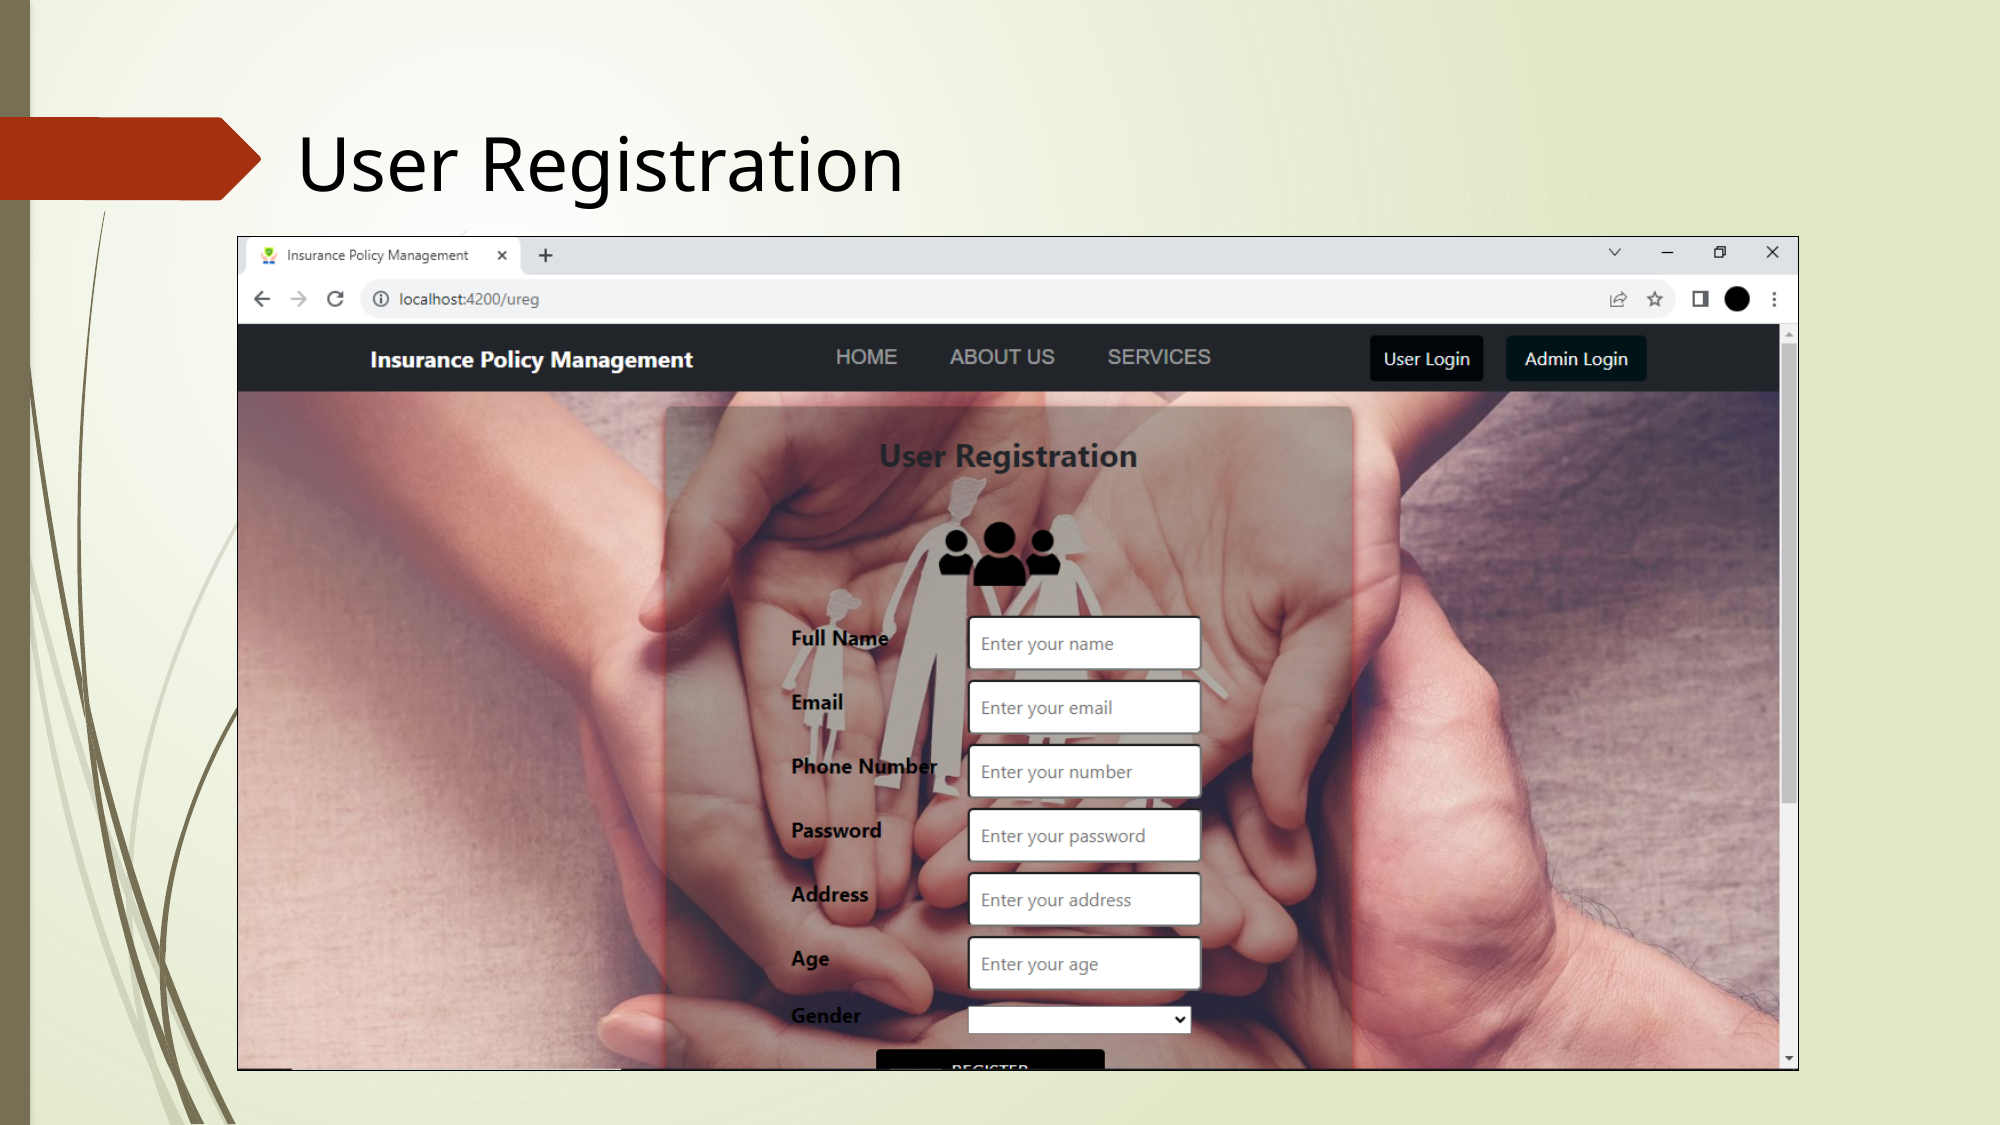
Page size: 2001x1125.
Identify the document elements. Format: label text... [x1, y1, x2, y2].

text_box User Registration [281, 108, 922, 214]
picture [237, 236, 1799, 1072]
